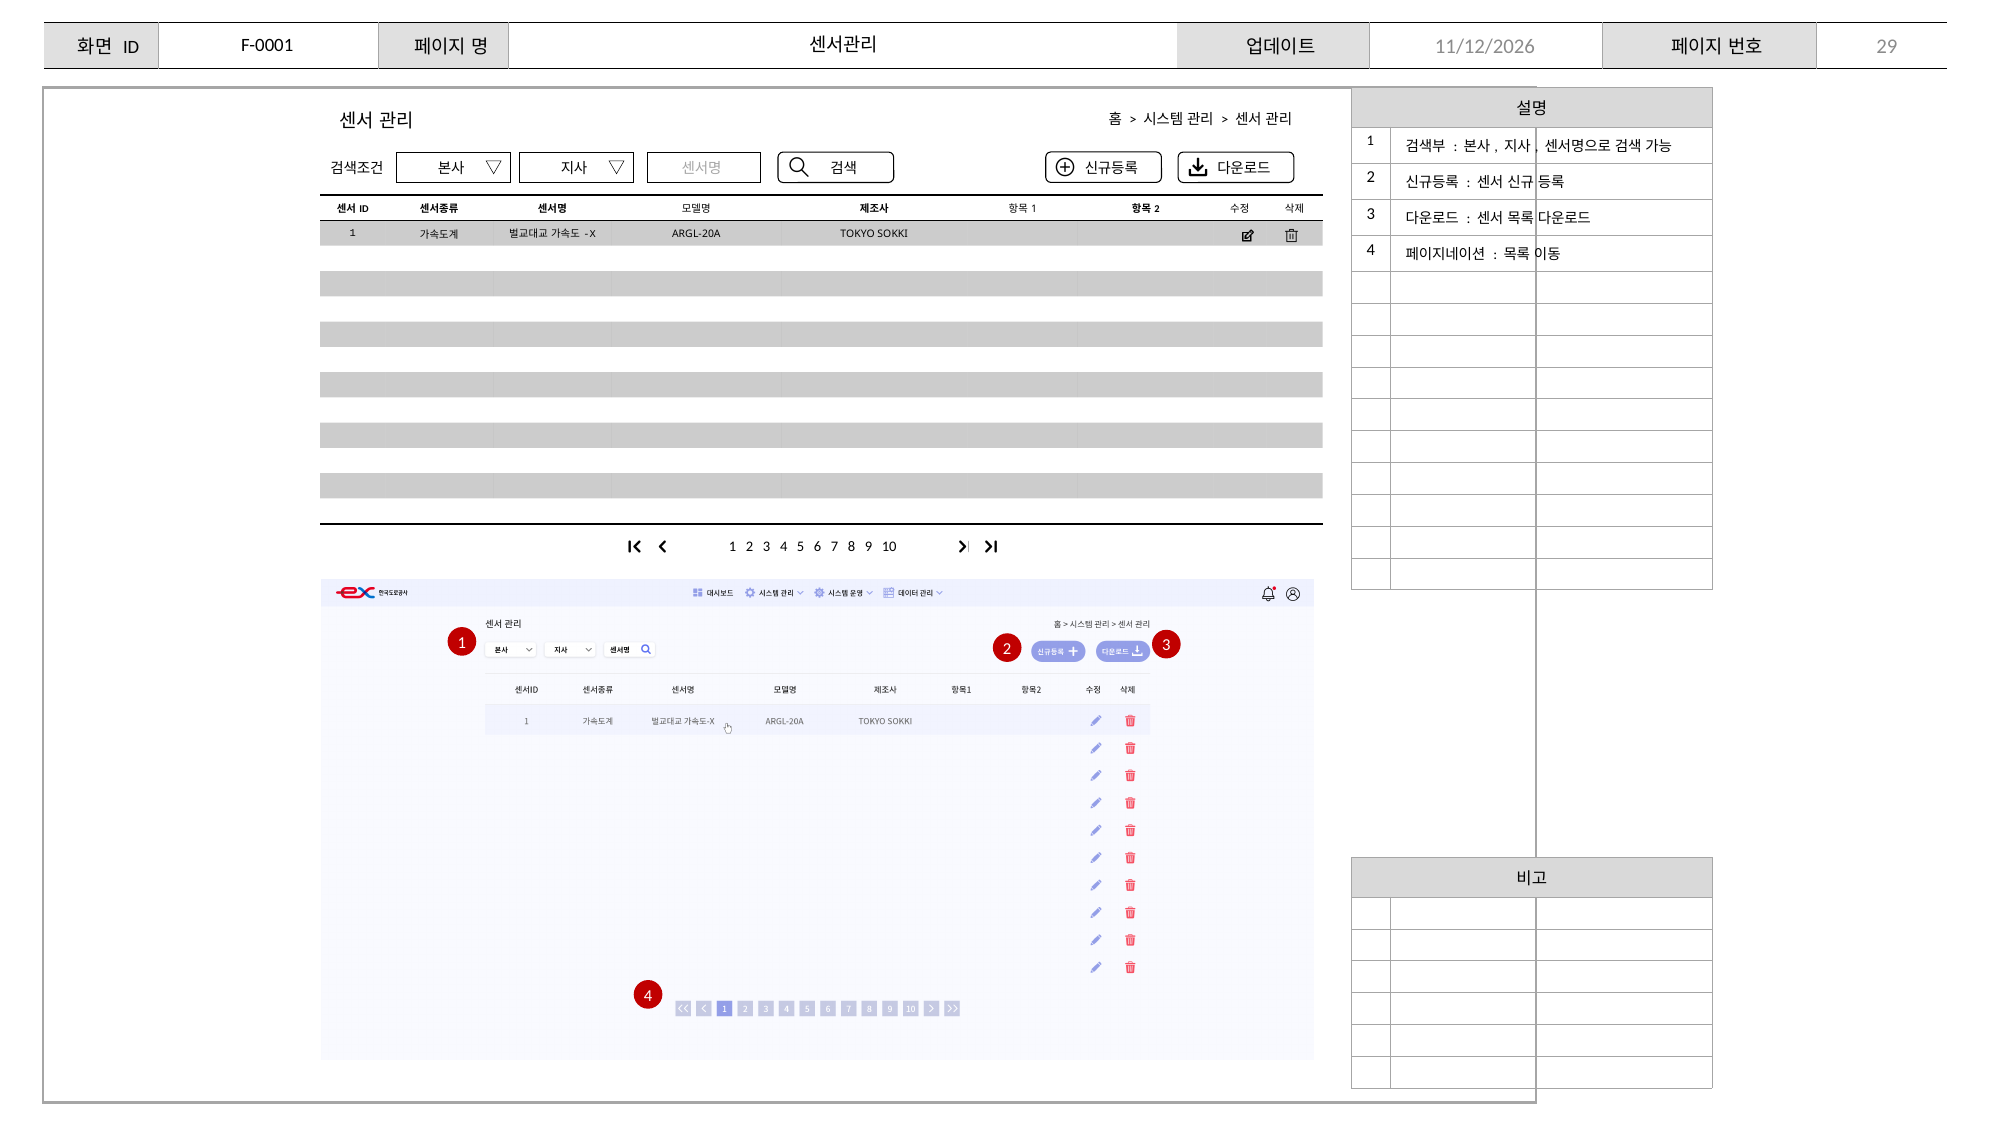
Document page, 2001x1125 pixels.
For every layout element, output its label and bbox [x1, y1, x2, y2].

table_header [1352, 858, 1712, 897]
table_header [320, 196, 1323, 220]
table_cell [1391, 527, 1712, 558]
table_cell [1391, 431, 1712, 462]
table_cell [1391, 399, 1712, 430]
table_cell [1391, 1025, 1712, 1056]
text_box [646, 151, 761, 184]
table_header [1352, 88, 1712, 127]
table_cell [1352, 304, 1390, 335]
text_box [1045, 151, 1162, 183]
table_cell [1391, 272, 1712, 303]
list [514, 27, 1174, 64]
table_cell [1391, 200, 1712, 235]
table_cell [1391, 930, 1712, 960]
table_cell [320, 221, 1323, 523]
table_cell [1352, 559, 1390, 589]
slide_number [1825, 29, 1949, 61]
table_cell [1352, 527, 1390, 558]
text_box [395, 151, 511, 184]
slide_number [1377, 29, 1593, 61]
table_cell [1391, 1057, 1712, 1088]
table_cell [1352, 1057, 1390, 1088]
table_cell [1352, 128, 1390, 163]
table_cell [1352, 961, 1390, 992]
table_cell [1391, 495, 1712, 526]
table_cell [1391, 236, 1712, 271]
table_cell [1352, 1025, 1390, 1056]
table_cell [1352, 164, 1390, 199]
table_cell [1391, 961, 1712, 992]
table_cell [1391, 164, 1712, 199]
table_cell [1391, 559, 1712, 589]
table_cell [1391, 304, 1712, 335]
table_cell [1352, 200, 1390, 235]
table_cell [1391, 993, 1712, 1024]
text_box [518, 151, 634, 184]
table_cell [1352, 368, 1390, 398]
table_cell [1391, 463, 1712, 494]
text_box [324, 101, 429, 139]
table_cell [1352, 399, 1390, 430]
text_box [330, 158, 384, 176]
text_box [777, 152, 894, 183]
list [162, 27, 372, 64]
table_cell [1391, 368, 1712, 398]
table_cell [1352, 272, 1390, 303]
table_cell [1352, 336, 1390, 367]
table_cell [1352, 898, 1390, 929]
text_box [620, 532, 1005, 561]
table_cell [1391, 336, 1712, 367]
text_box [1093, 102, 1307, 135]
picture [321, 579, 1314, 1060]
table_cell [1391, 898, 1712, 929]
table_cell [1352, 236, 1390, 271]
table_cell [1352, 431, 1390, 462]
text_box [1178, 152, 1294, 183]
text_box [1240, 228, 1299, 243]
table_cell [1352, 463, 1390, 494]
table_cell [1391, 128, 1712, 163]
table_cell [1352, 495, 1390, 526]
table_cell [1352, 930, 1390, 960]
table_cell [1352, 993, 1390, 1024]
